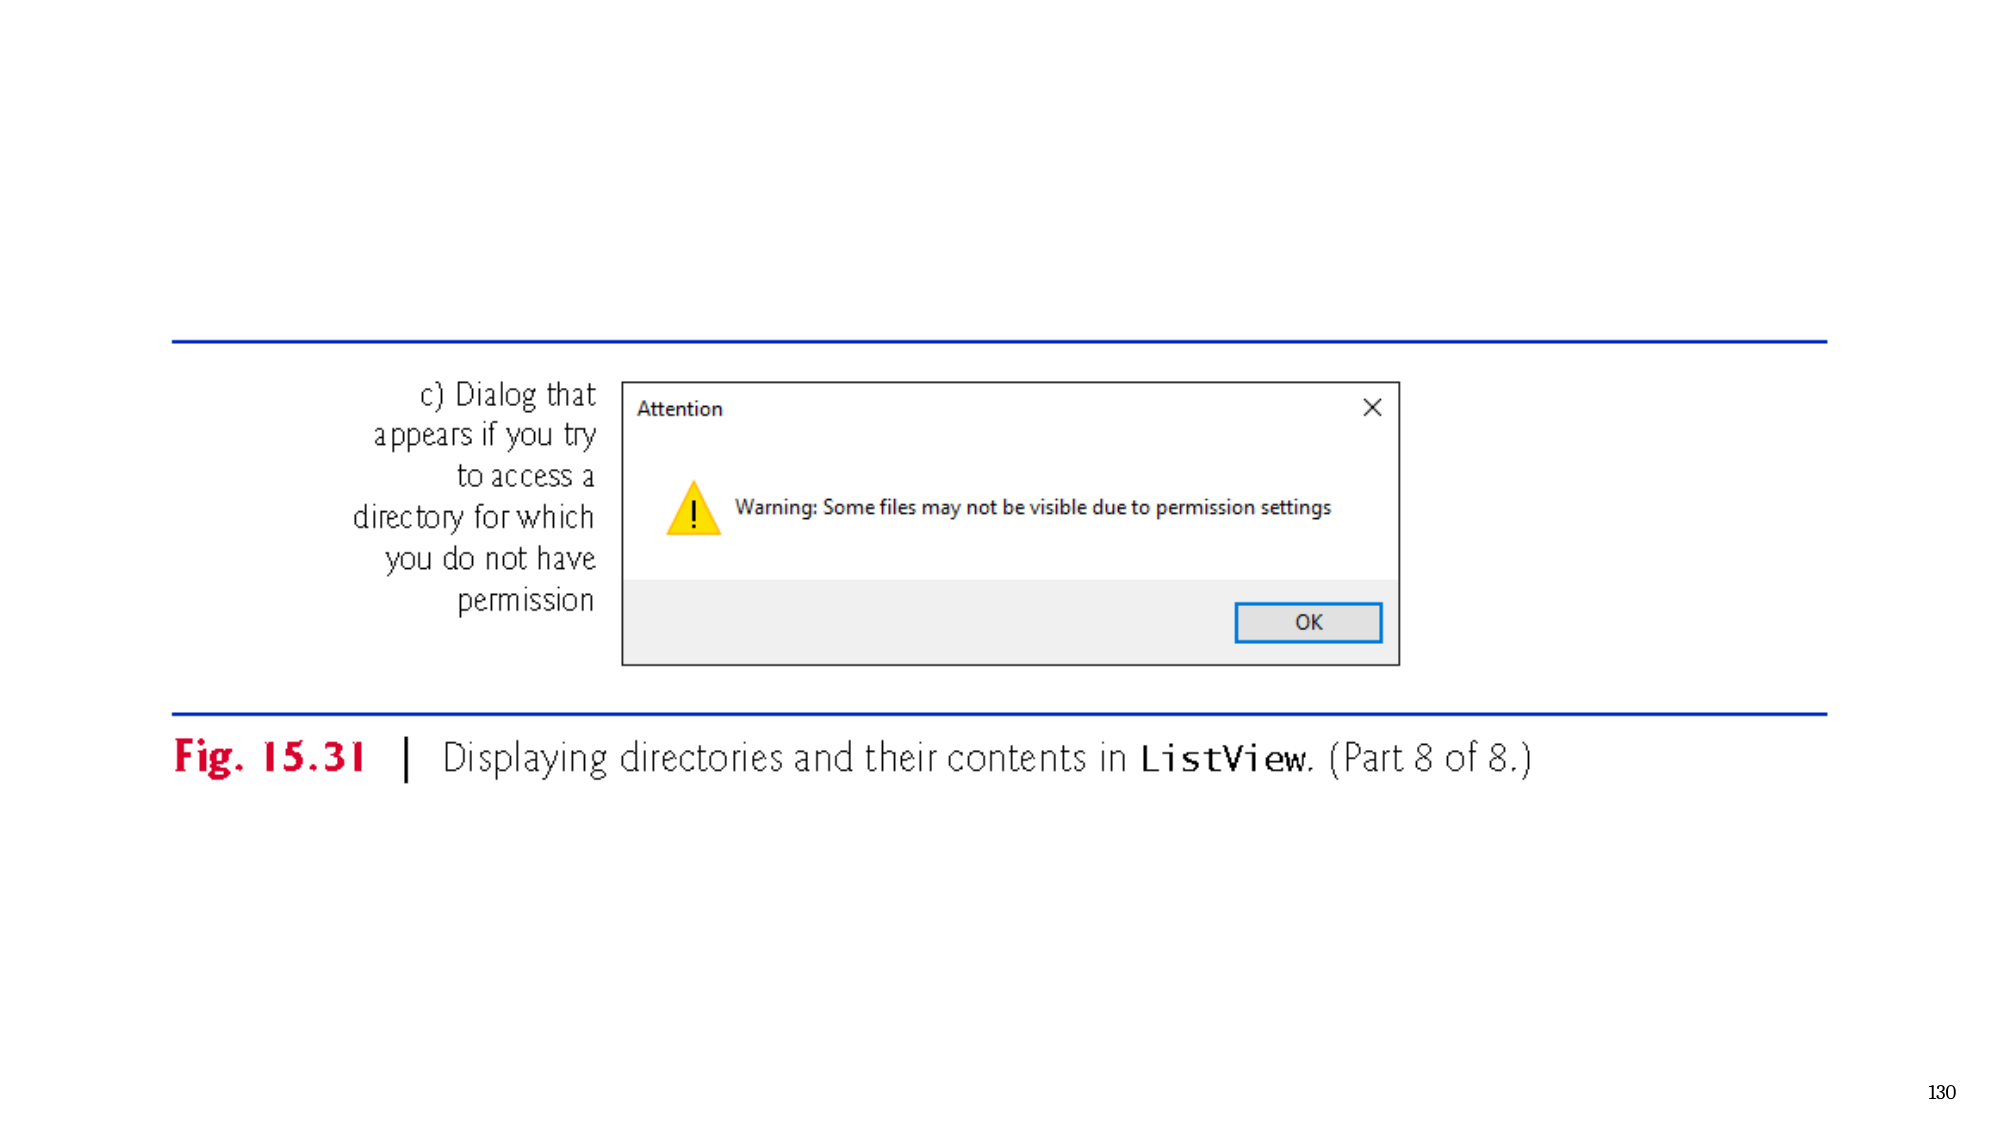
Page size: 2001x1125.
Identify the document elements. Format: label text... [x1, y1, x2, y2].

picture [0, 168, 2000, 957]
slide_number 130 [1891, 1051, 1972, 1112]
